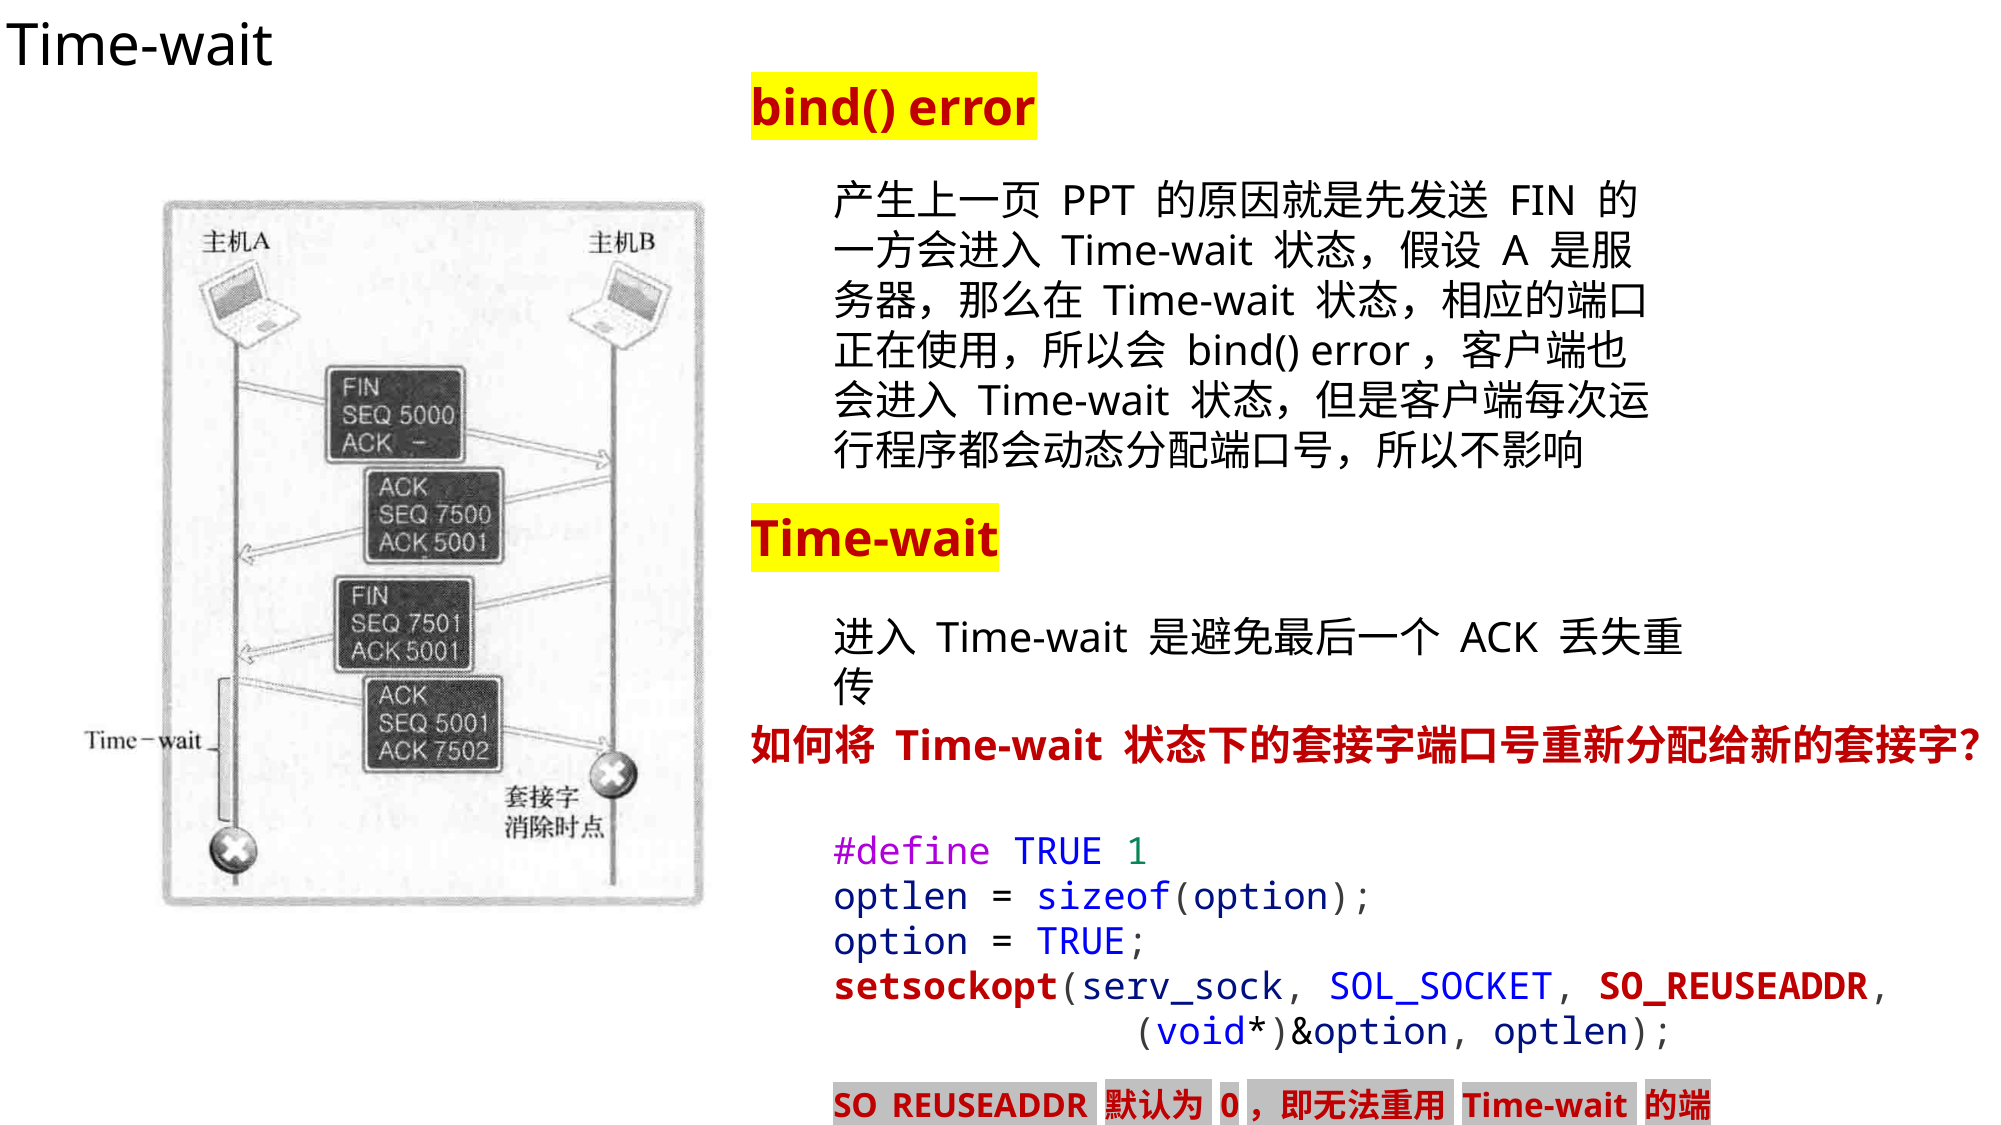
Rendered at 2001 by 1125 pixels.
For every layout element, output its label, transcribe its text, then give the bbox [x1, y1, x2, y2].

text_box 进入 Time-wait 是避免最后一个 ACK 丢失重传 [818, 603, 1729, 711]
text_box 如何将 Time-wait 状态下的套接字端口号重新分配给新的套接字？ [735, 711, 2000, 777]
text_box SO_REUSEADDR 默认为 0，即无法重用 Time-wait 的端口号 [818, 1076, 1737, 1125]
text_box 产生上一页 PPT 的原因就是先发送 FIN 的一方会进入 Time-wait 状态，假设 A 是服务器，那么在 Time-wait 状态，相应的端口正在使用，所以会 bind() error，客户端也会进入 Time-wait 状态，但是客户端每次运行程序都会动态分配端口号，所以不影响 [818, 166, 1671, 482]
text_box Time-wait [735, 499, 1065, 575]
text_box bind() error [735, 67, 1065, 143]
text_box #define TRUE 1 optlen = sizeof(option); option = TRUE; setsockopt(serv_sock, SOL_SOCKET, SO_REUSEADDR, (void*)&option, optlen); [818, 819, 1923, 1060]
text_box Time-wait [0, 0, 289, 85]
picture [77, 181, 729, 918]
